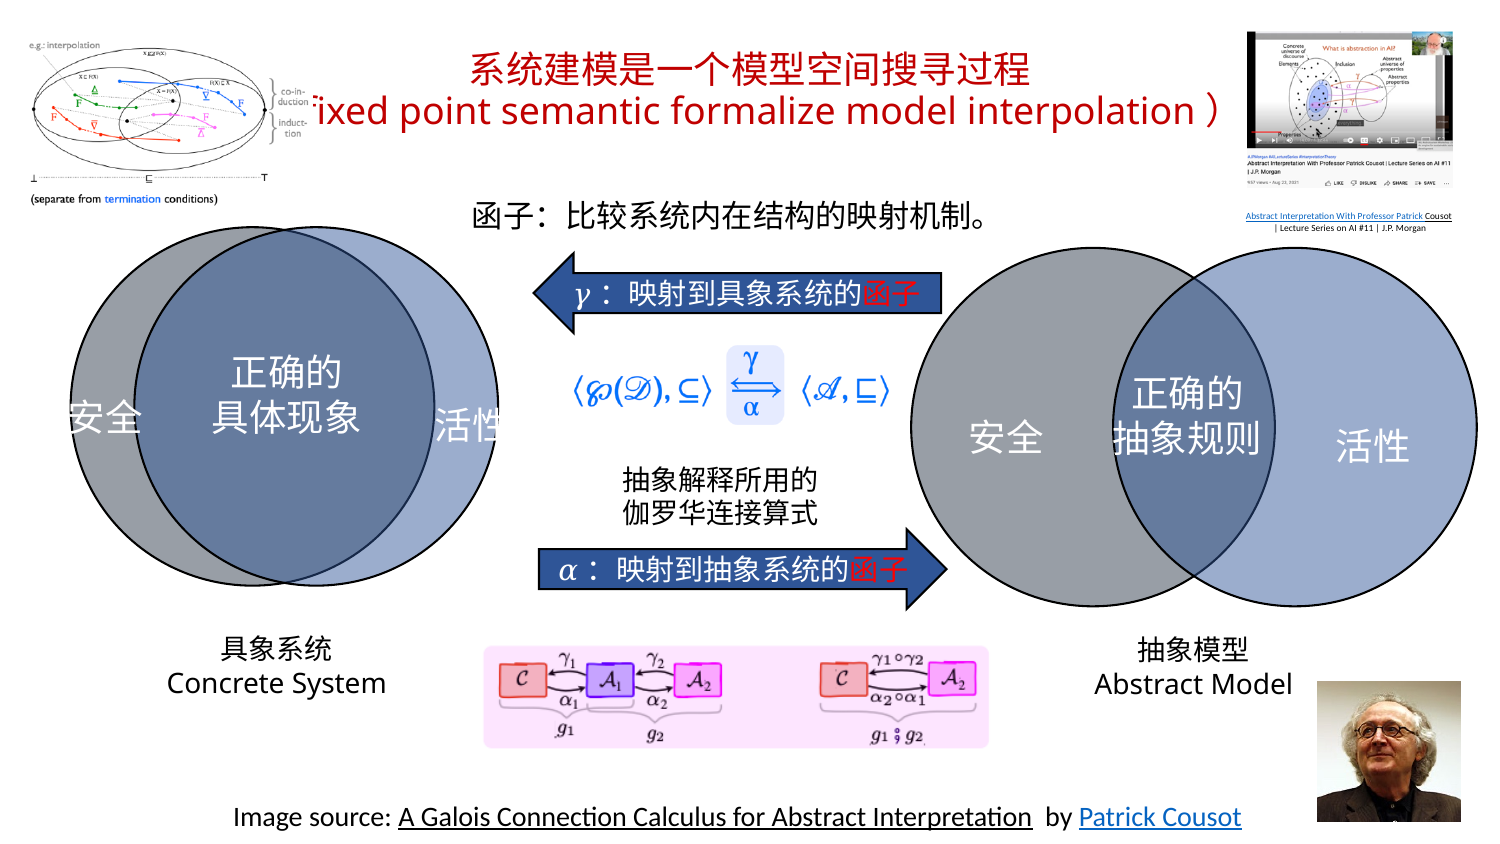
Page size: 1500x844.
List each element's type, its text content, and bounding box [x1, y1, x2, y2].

title 系统建模是一个模型空间搜寻过程 （fixed point semantic formalize model interpolation） [313, 64, 1247, 120]
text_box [911, 247, 1477, 607]
picture [1317, 681, 1461, 822]
text_box Image source: A Galois Connection Calculus for Abstract Interpretation by Patrick Cousot [218, 790, 1257, 839]
picture [26, 30, 313, 209]
text_box 函子：比较系统内在结构的映射机制。 [456, 188, 1018, 241]
text_box 𝛾：映射到具象系统的函子 [532, 250, 911, 336]
text_box Abstract Interpretation With Professor Patrick Cousot | Lecture Series on AI #11 | J.P. Morgan [1226, 203, 1474, 241]
picture [479, 636, 996, 758]
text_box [52, 227, 526, 586]
text_box 𝛼：映射到抽象系统的函子 [537, 526, 911, 612]
text_box 抽象模型 Abstract Model [1079, 625, 1309, 708]
text_box 具象系统 Concrete System [151, 624, 402, 707]
text_box 抽象解释所用的 伽罗华连接算式 [607, 454, 834, 537]
picture [1247, 31, 1453, 188]
picture [568, 339, 891, 431]
